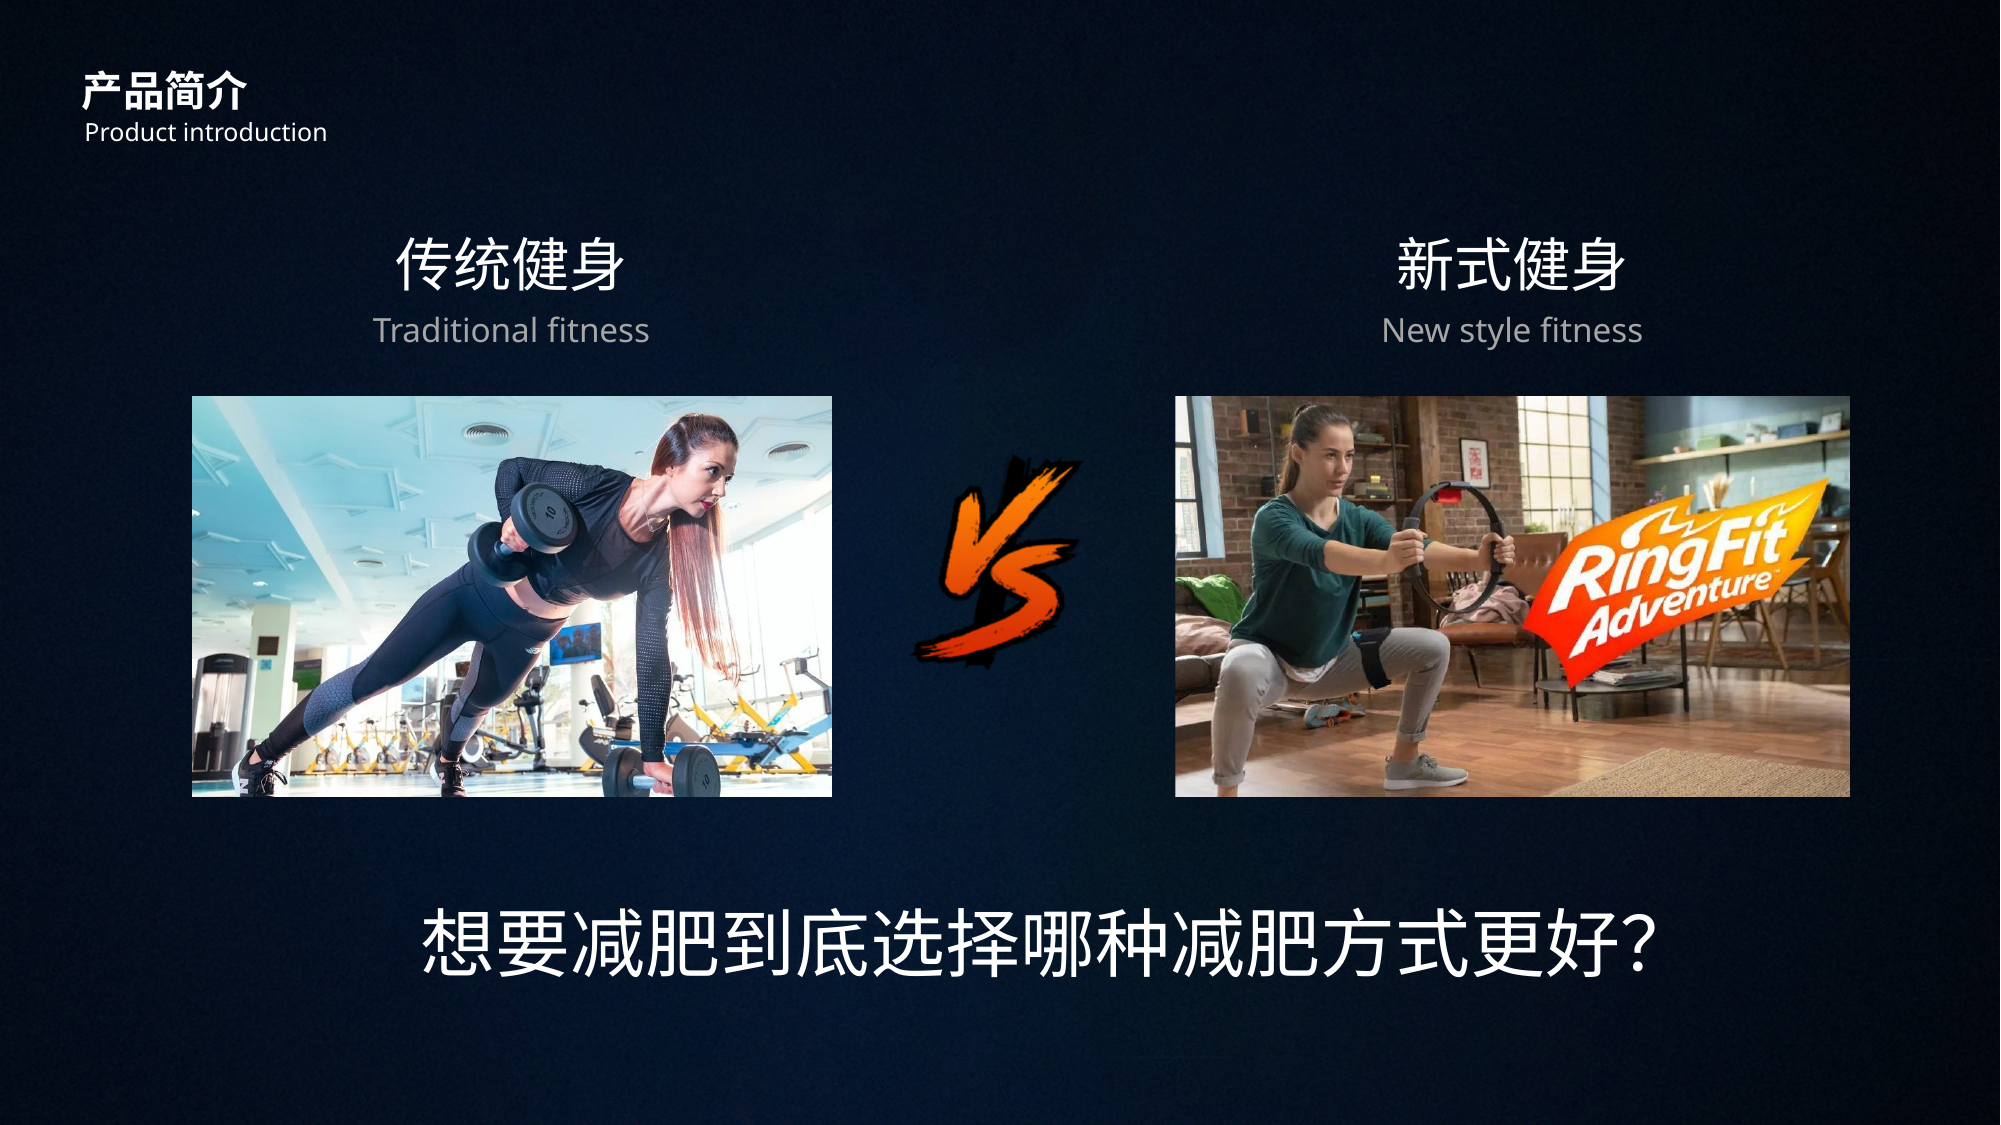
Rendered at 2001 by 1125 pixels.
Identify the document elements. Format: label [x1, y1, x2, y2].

picture [0, 0, 2000, 1125]
text_box [65, 57, 348, 155]
